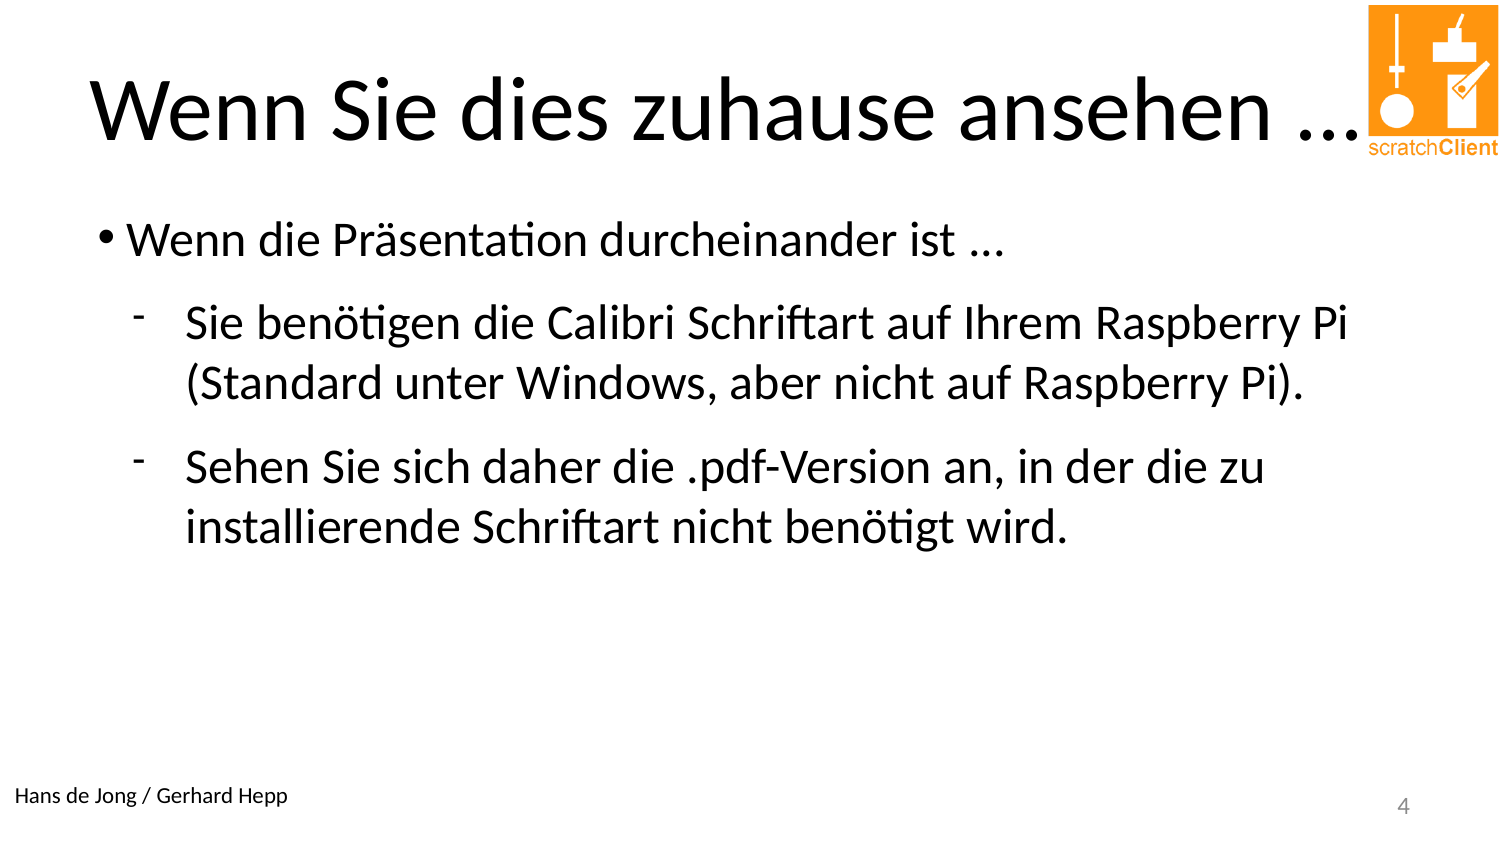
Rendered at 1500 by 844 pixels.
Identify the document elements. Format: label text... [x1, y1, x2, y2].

text_box Wenn die Präsentation durcheinander ist ... Sie benötigen die Calibri Schriftart auf Ihrem Raspberry Pi (Standard unter Windows, aber nicht auf Raspberry Pi). Sehen Sie sich daher die .pdf-Version an, in der die zu installierende Schriftart nicht benötigt wird. [82, 199, 1433, 756]
text_box 4 [1340, 781, 1425, 827]
text_box Wenn Sie dies zuhause ansehen ... [75, 33, 1425, 175]
picture [1366, 5, 1500, 160]
